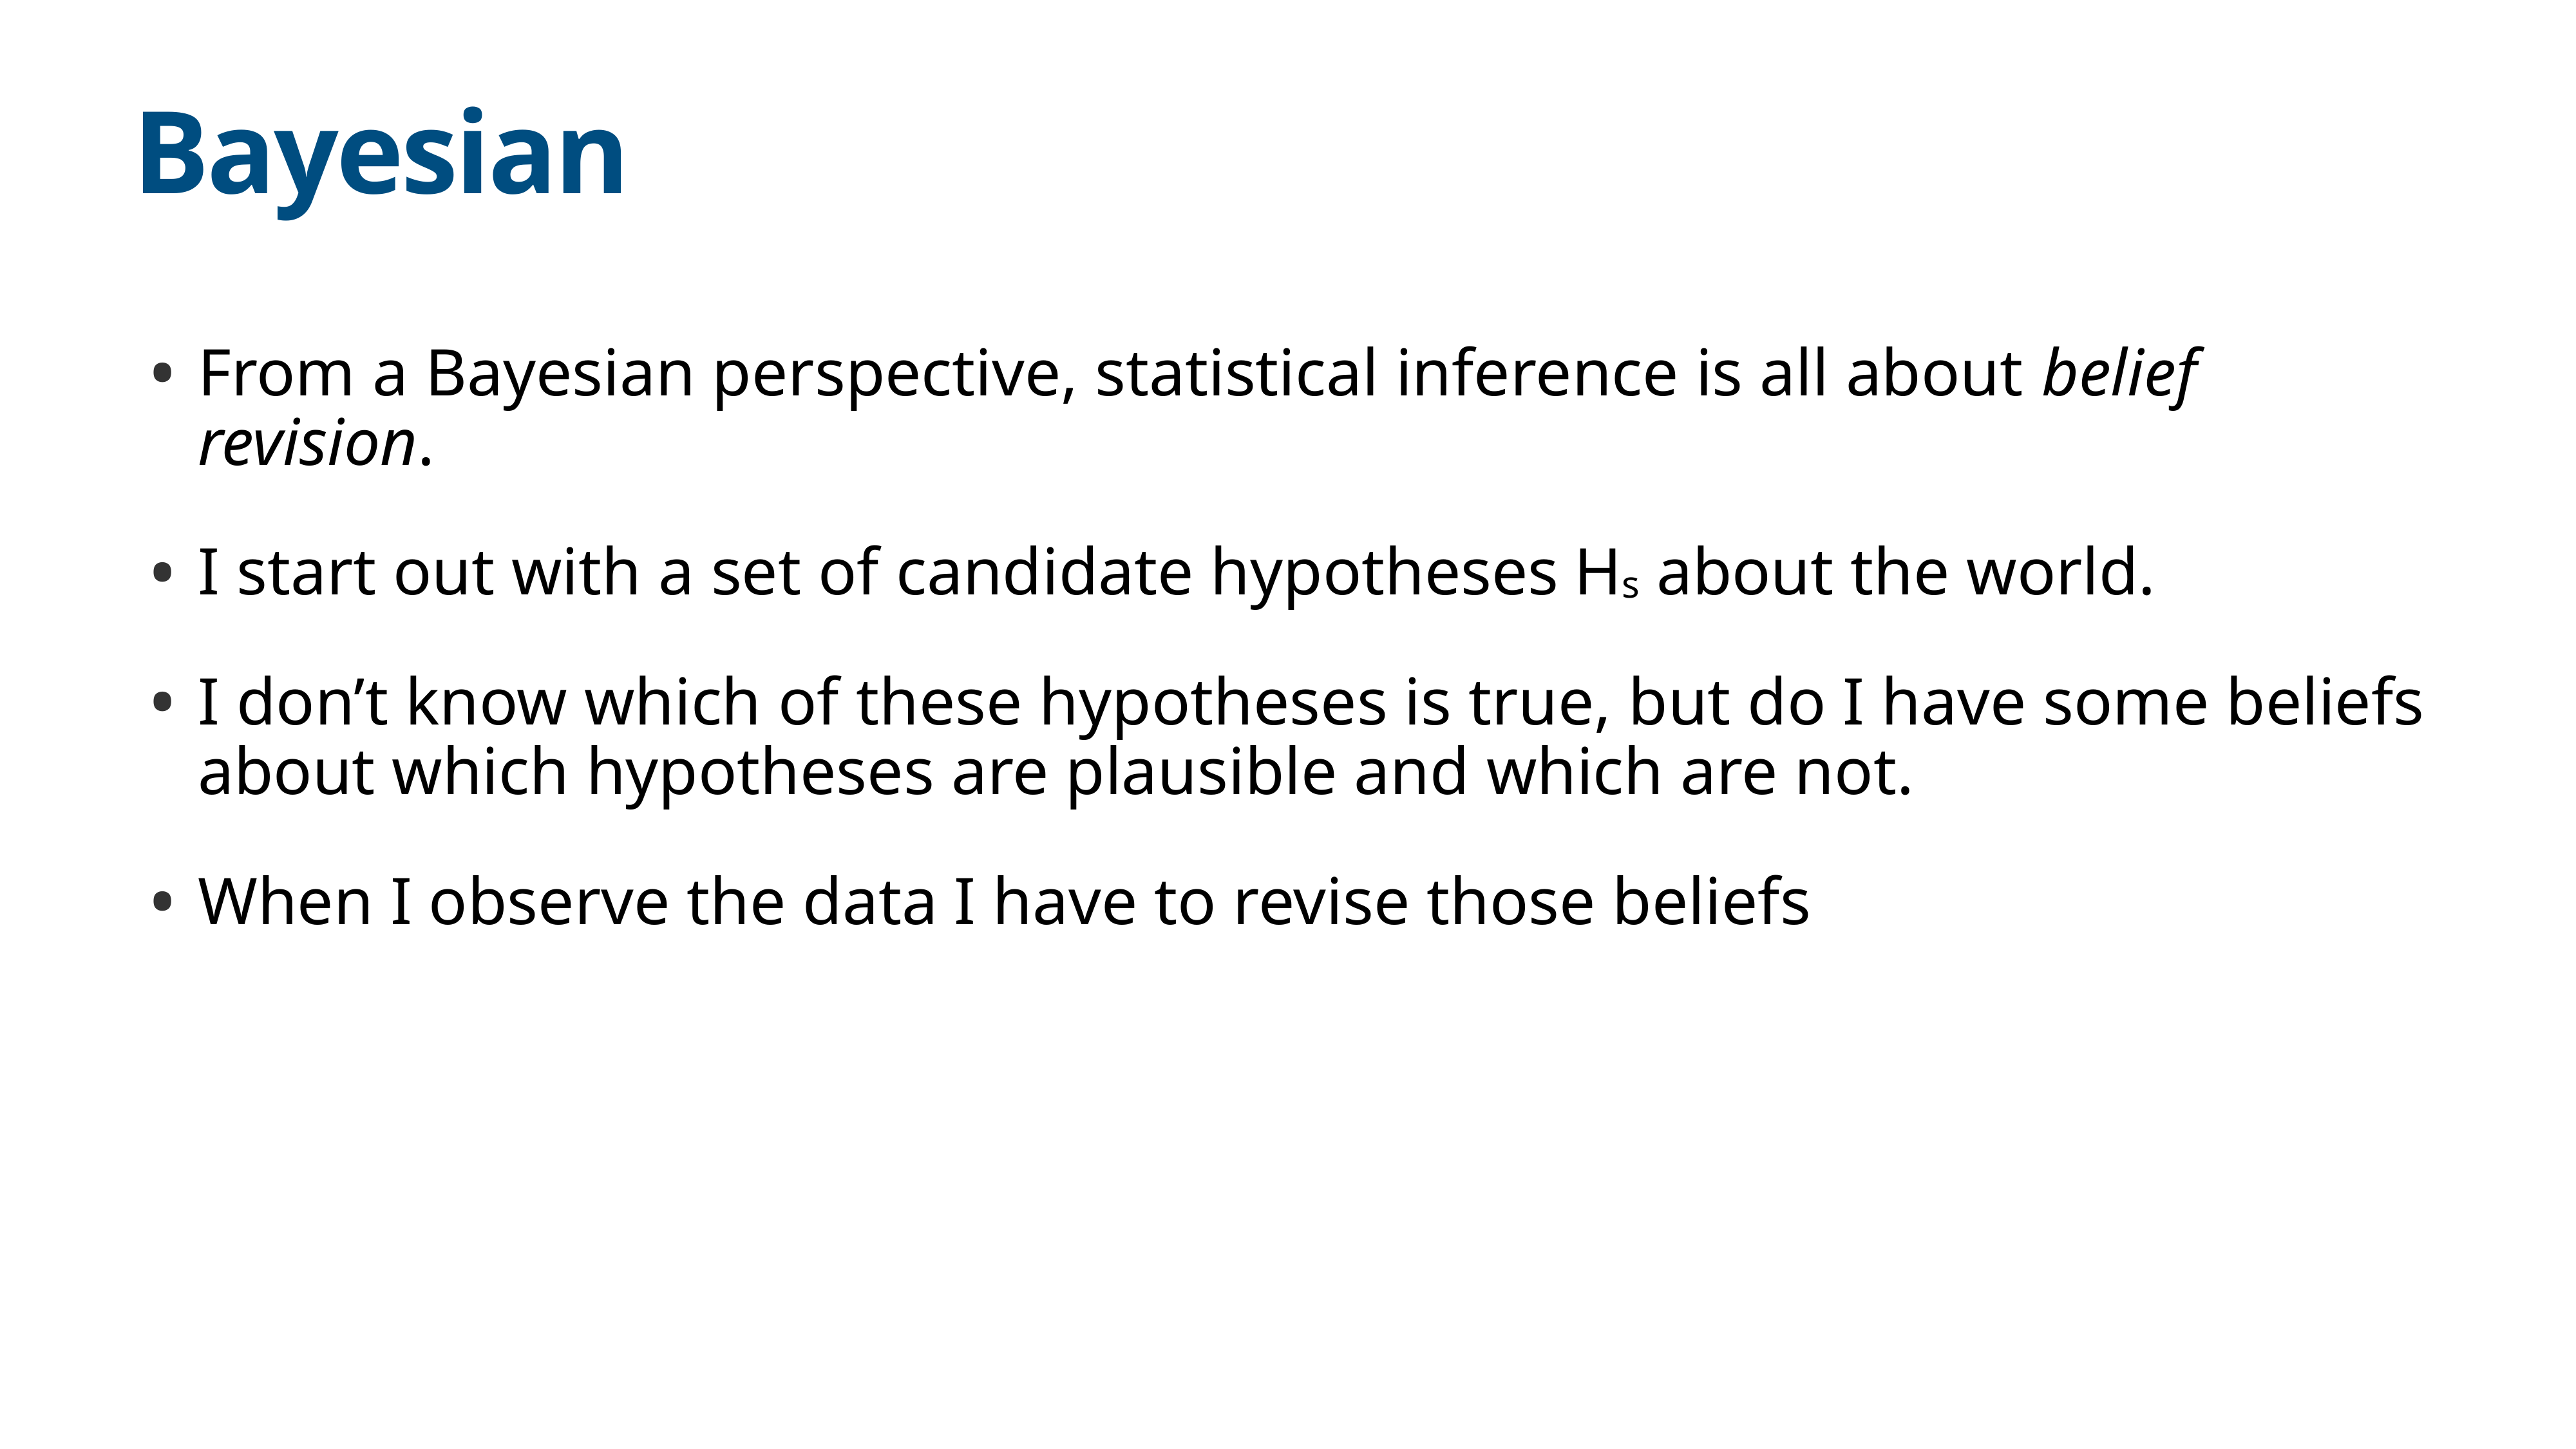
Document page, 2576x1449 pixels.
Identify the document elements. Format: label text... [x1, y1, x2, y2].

list From a Bayesian perspective, statistical inference is all about belief revision. I start out with a set of candidate hypotheses Hs about the world. I don’t know which of these hypotheses is true, but do I have some beliefs about which hypotheses are plausible and which are not. When I observe the data I have to revise those beliefs [127, 334, 2449, 1326]
title Bayesian [127, 100, 2449, 252]
